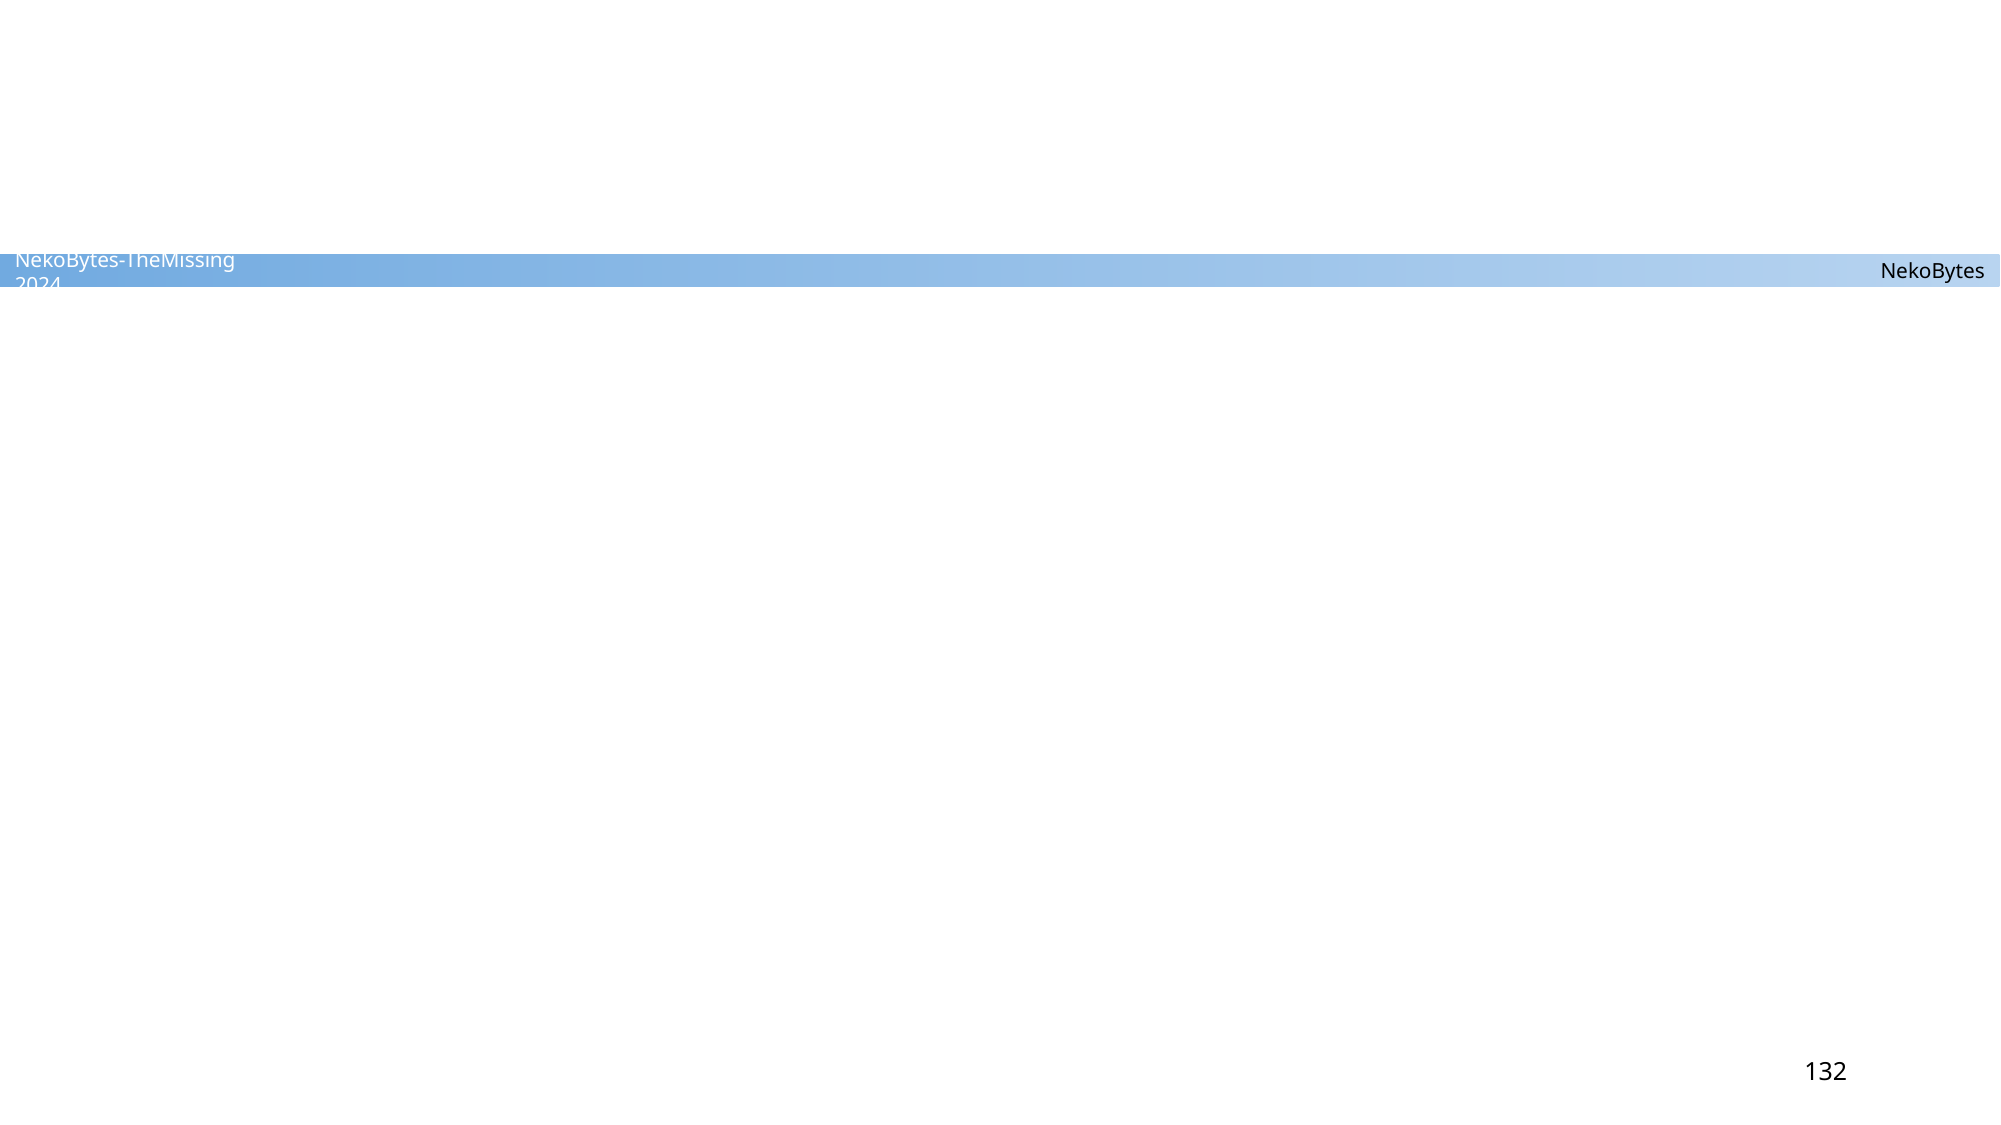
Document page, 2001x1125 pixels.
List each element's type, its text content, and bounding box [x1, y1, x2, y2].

slide_number 132 [1412, 1042, 1863, 1103]
